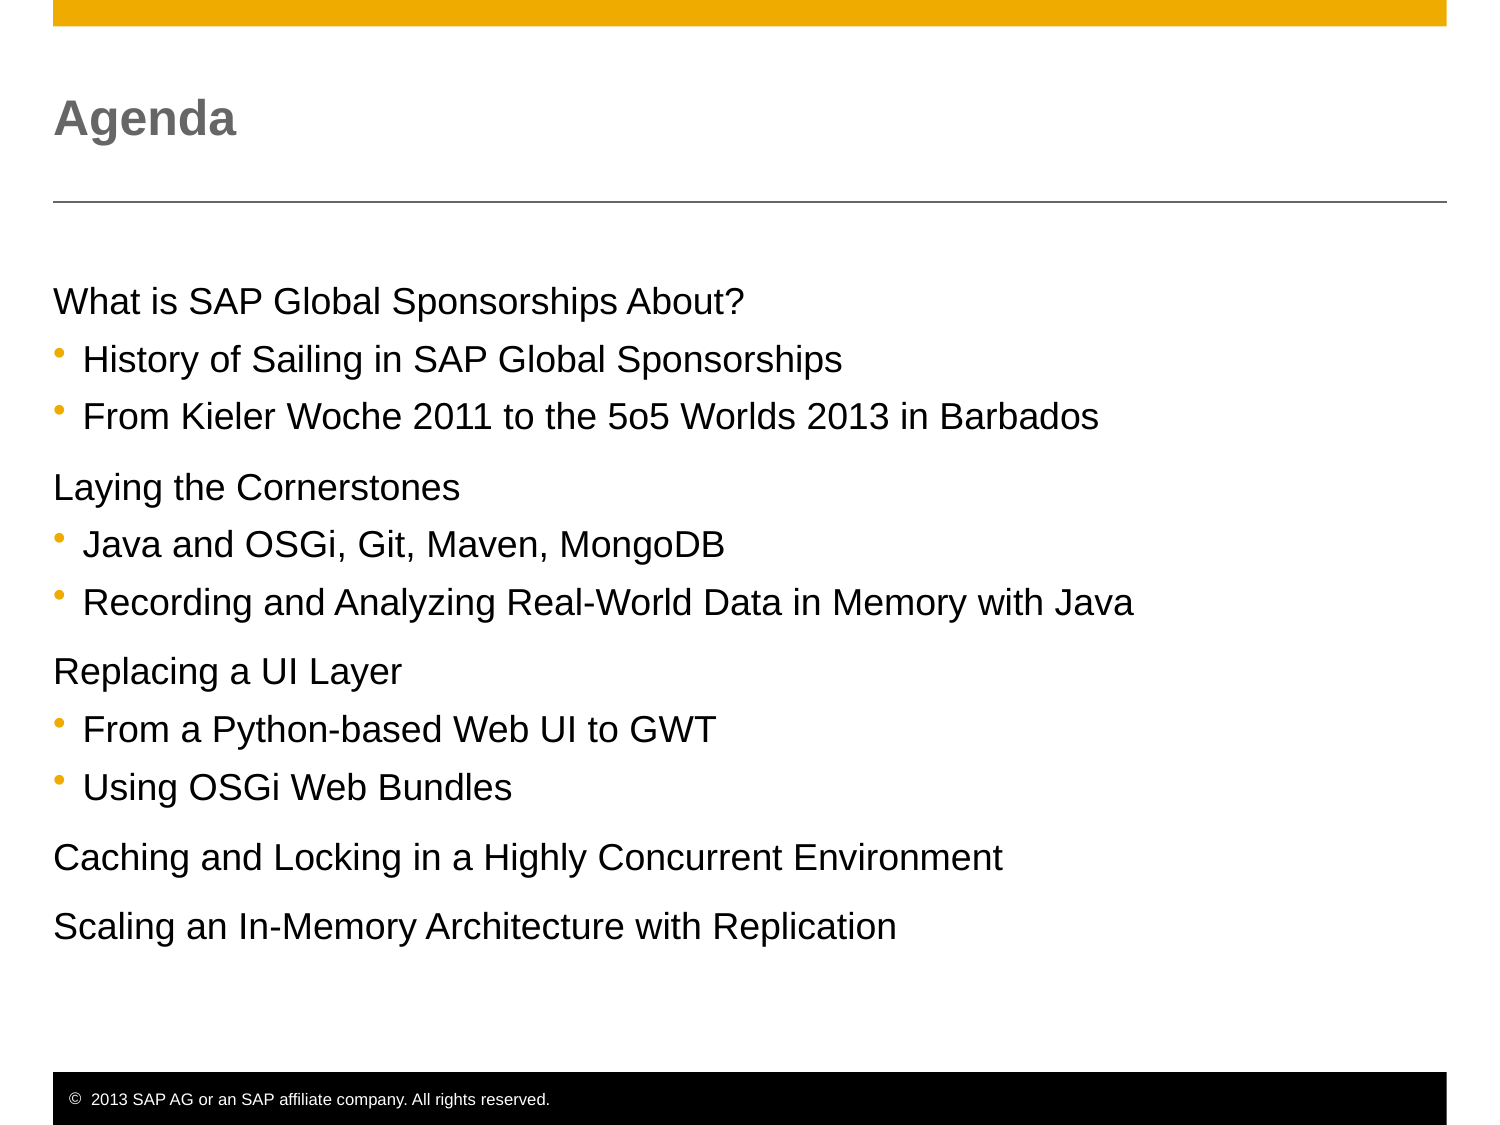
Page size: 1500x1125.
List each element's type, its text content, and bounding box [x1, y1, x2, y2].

title Agenda [53, 53, 1447, 178]
list What is SAP Global Sponsorships About? History of Sailing in SAP Global Sponsorships From Kieler Woche 2011 to the 5o5 Worlds 2013 in Barbados Laying the Cornerstones Java and OSGi, Git, Maven, MongoDB Recording and Analyzing Real-World Data in Memory with Java Replacing a UI Layer From a Python-based Web UI to GWT Using OSGi Web Bundles Caching and Locking in a Highly Concurrent Environment Scaling an In-Memory Architecture with Replication [53, 277, 1447, 967]
